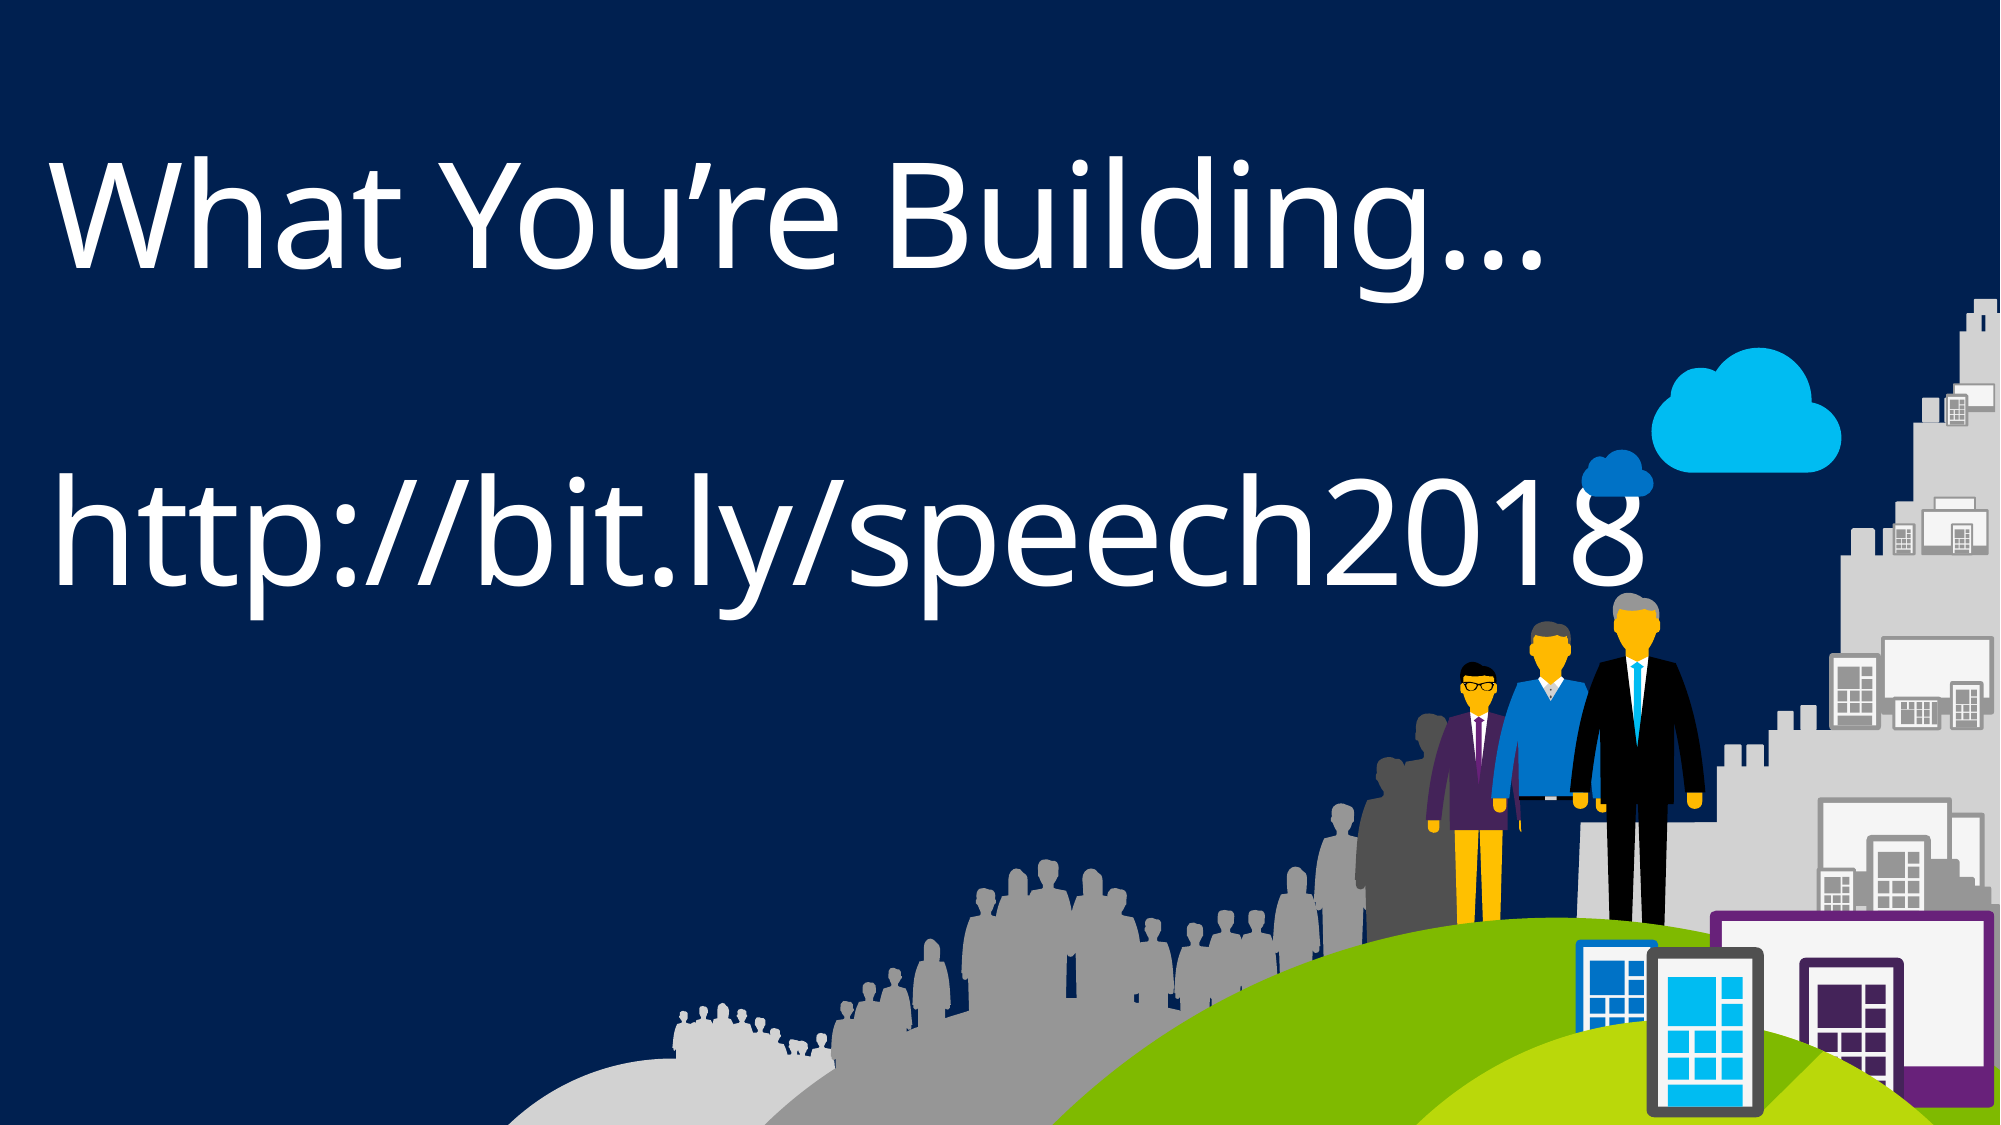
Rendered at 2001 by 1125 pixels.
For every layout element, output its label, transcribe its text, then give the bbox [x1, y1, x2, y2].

title What You’re Building… http://bit.ly/speech2018 [32, 126, 1945, 638]
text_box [432, 160, 2000, 1125]
